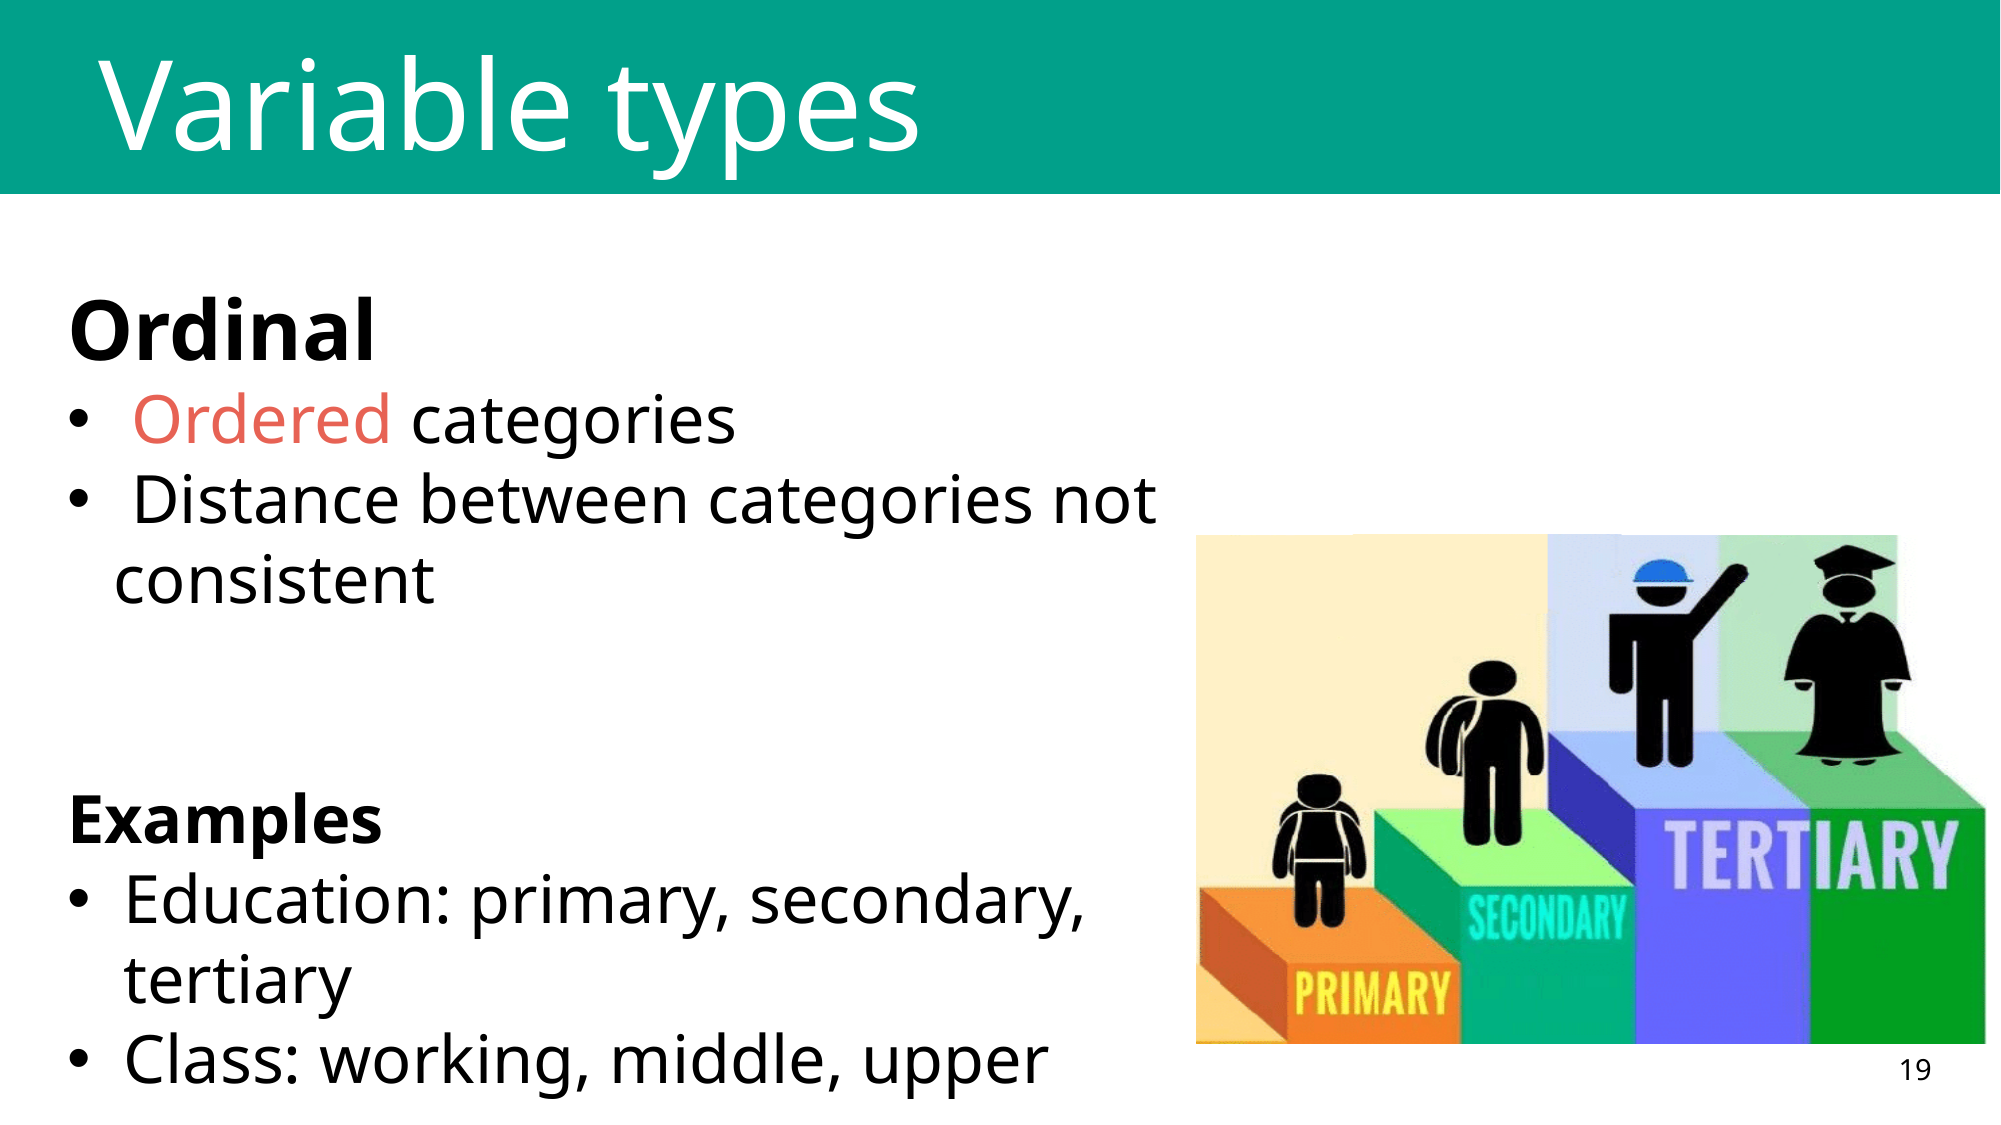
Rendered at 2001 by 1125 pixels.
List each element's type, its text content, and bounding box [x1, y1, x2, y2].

text_box [0, 0, 2000, 194]
picture [1196, 534, 1987, 1044]
slide_number 19 [1524, 1044, 1947, 1104]
title Variable types [83, 15, 2000, 205]
text_box Ordinal Ordered categories Distance between categories not consistent Examples Education: primary, secondary, tertiary Class: working, middle, upper [52, 269, 1351, 1105]
